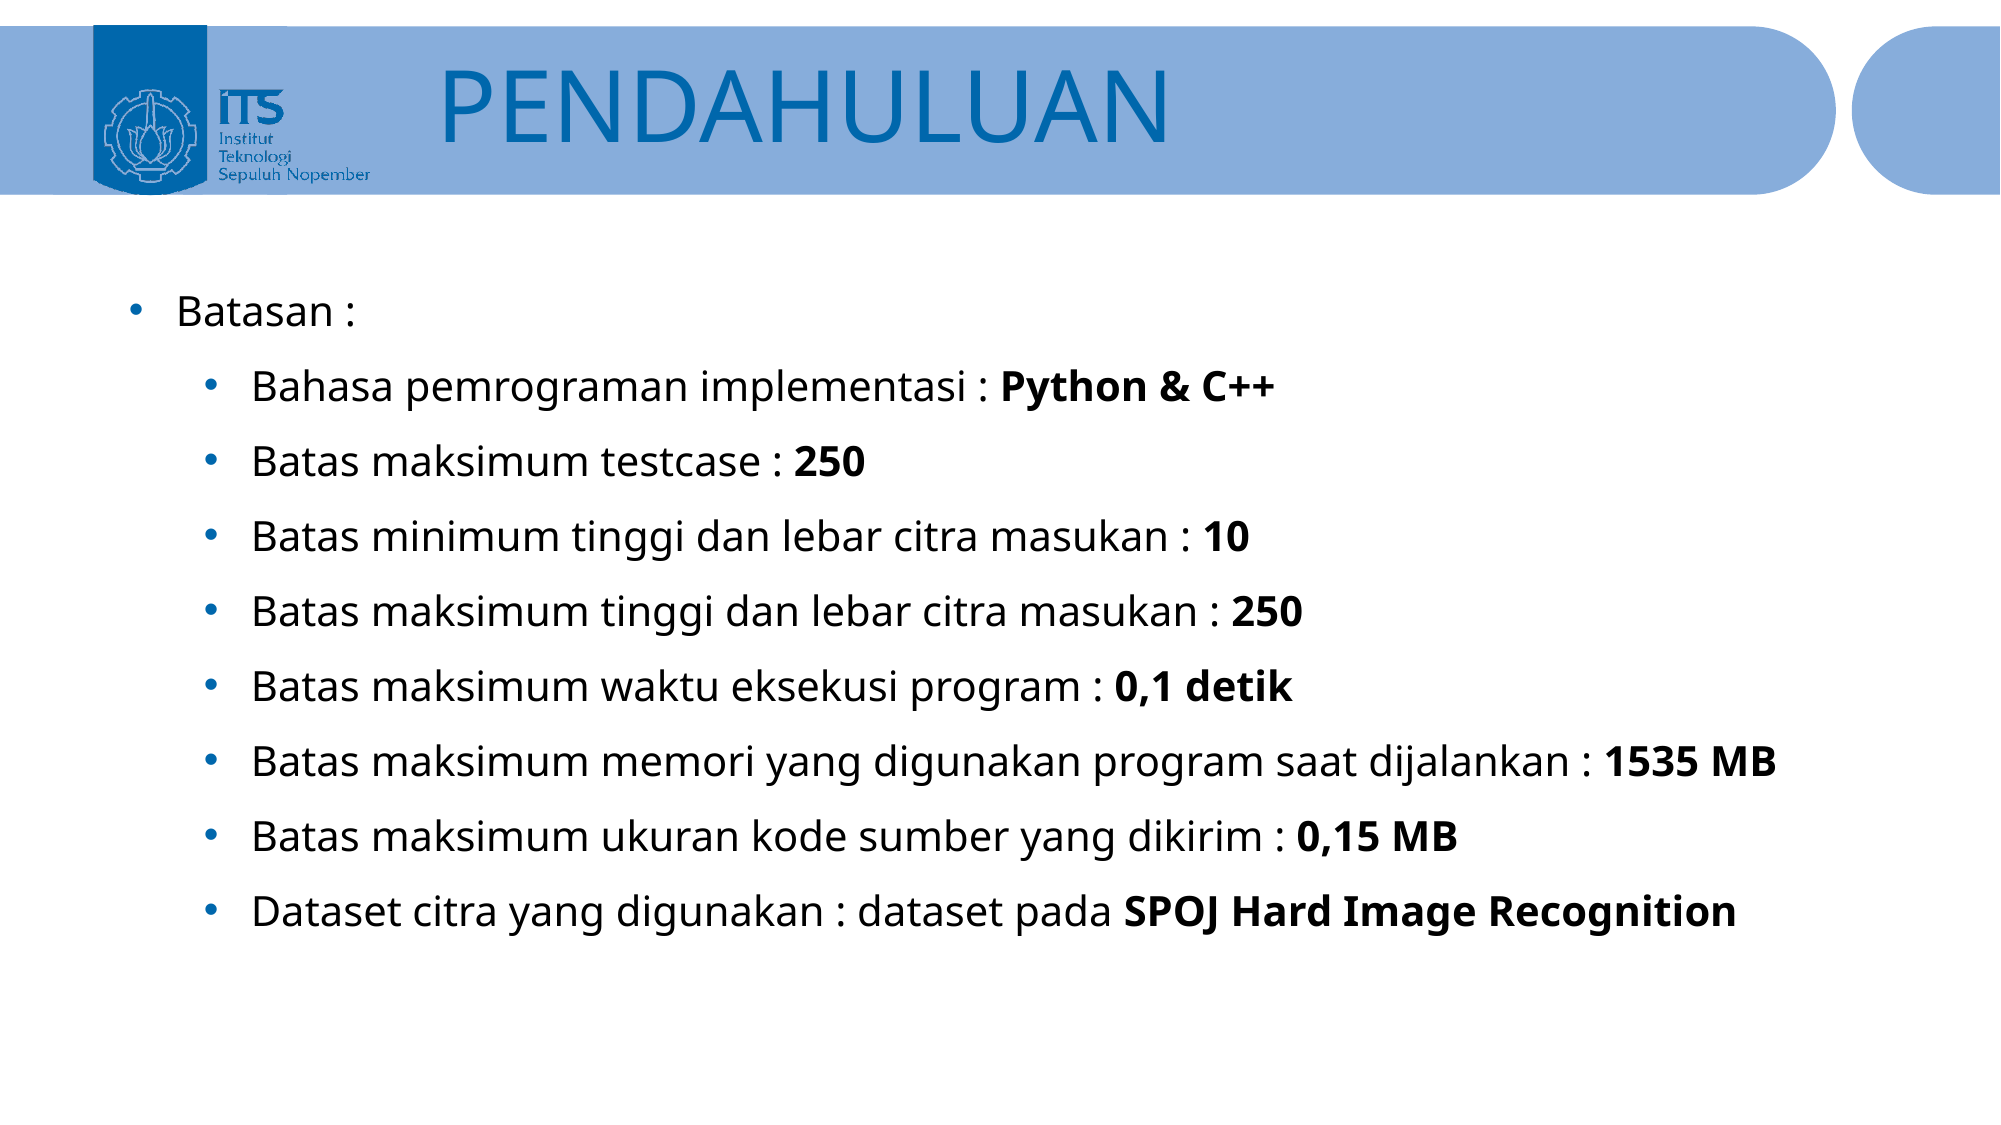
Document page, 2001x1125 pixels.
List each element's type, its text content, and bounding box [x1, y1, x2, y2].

text_box Batasan : Bahasa pemrograman implementasi : Python & C++ Batas maksimum testcase : 250 Batas minimum tinggi dan lebar citra masukan : 10 Batas maksimum tinggi dan lebar citra masukan : 250 Batas maksimum waktu eksekusi program : 0,1 detik Batas maksimum memori yang digunakan program saat dijalankan : 1535 MB Batas maksimum ukuran kode sumber yang dikirim : 0,15 MB Dataset citra yang digunakan : dataset pada SPOJ Hard Image Recognition [114, 251, 1853, 942]
picture [83, 15, 378, 205]
list PENDAHULUAN [422, 51, 2000, 170]
text_box [0, 25, 83, 196]
